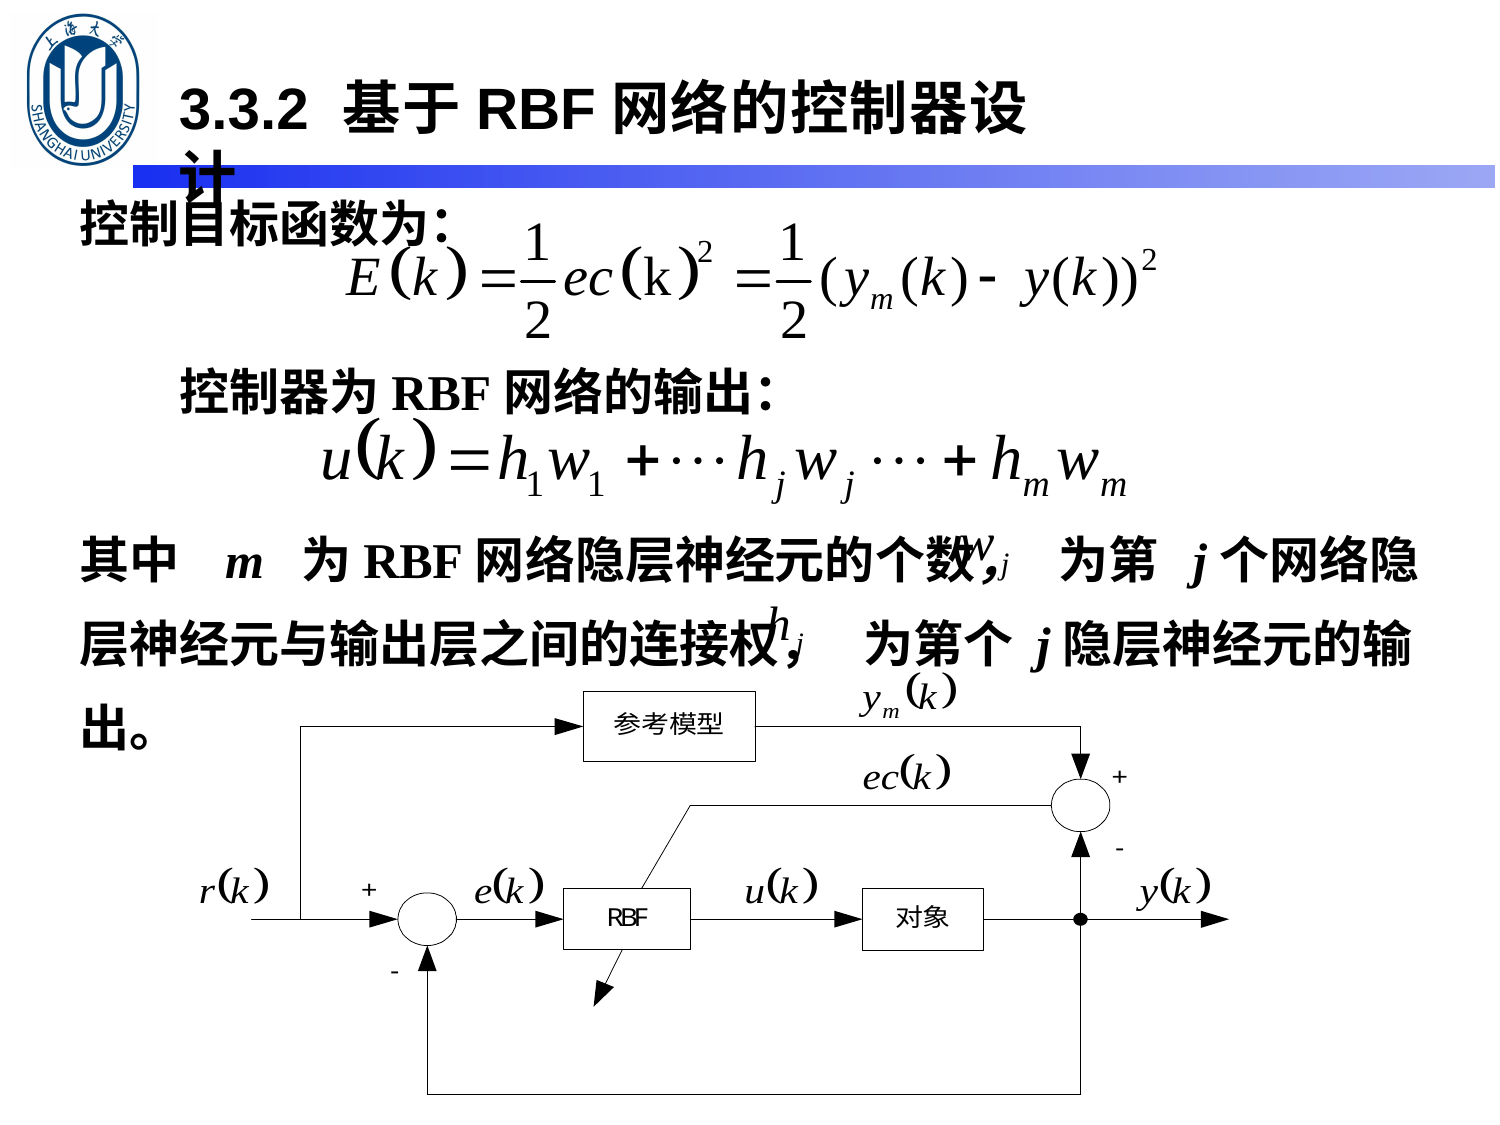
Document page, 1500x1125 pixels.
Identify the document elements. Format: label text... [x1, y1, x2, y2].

text_box 控制目标函数为： 控制器为RBF网络的输出： 其中 m 为RBF网络隐层神经元的个数， 为第 j个网络隐层神经元与输出层之间的连接权， 为第个 j隐层神经元的输出。 [64, 160, 1471, 848]
text_box 3.3.2 基于RBF网络的控制器设计 [164, 63, 1043, 149]
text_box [950, 507, 1022, 593]
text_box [185, 666, 1264, 1125]
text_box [335, 207, 1168, 352]
picture [10, 11, 158, 169]
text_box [758, 591, 817, 665]
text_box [311, 415, 1138, 518]
